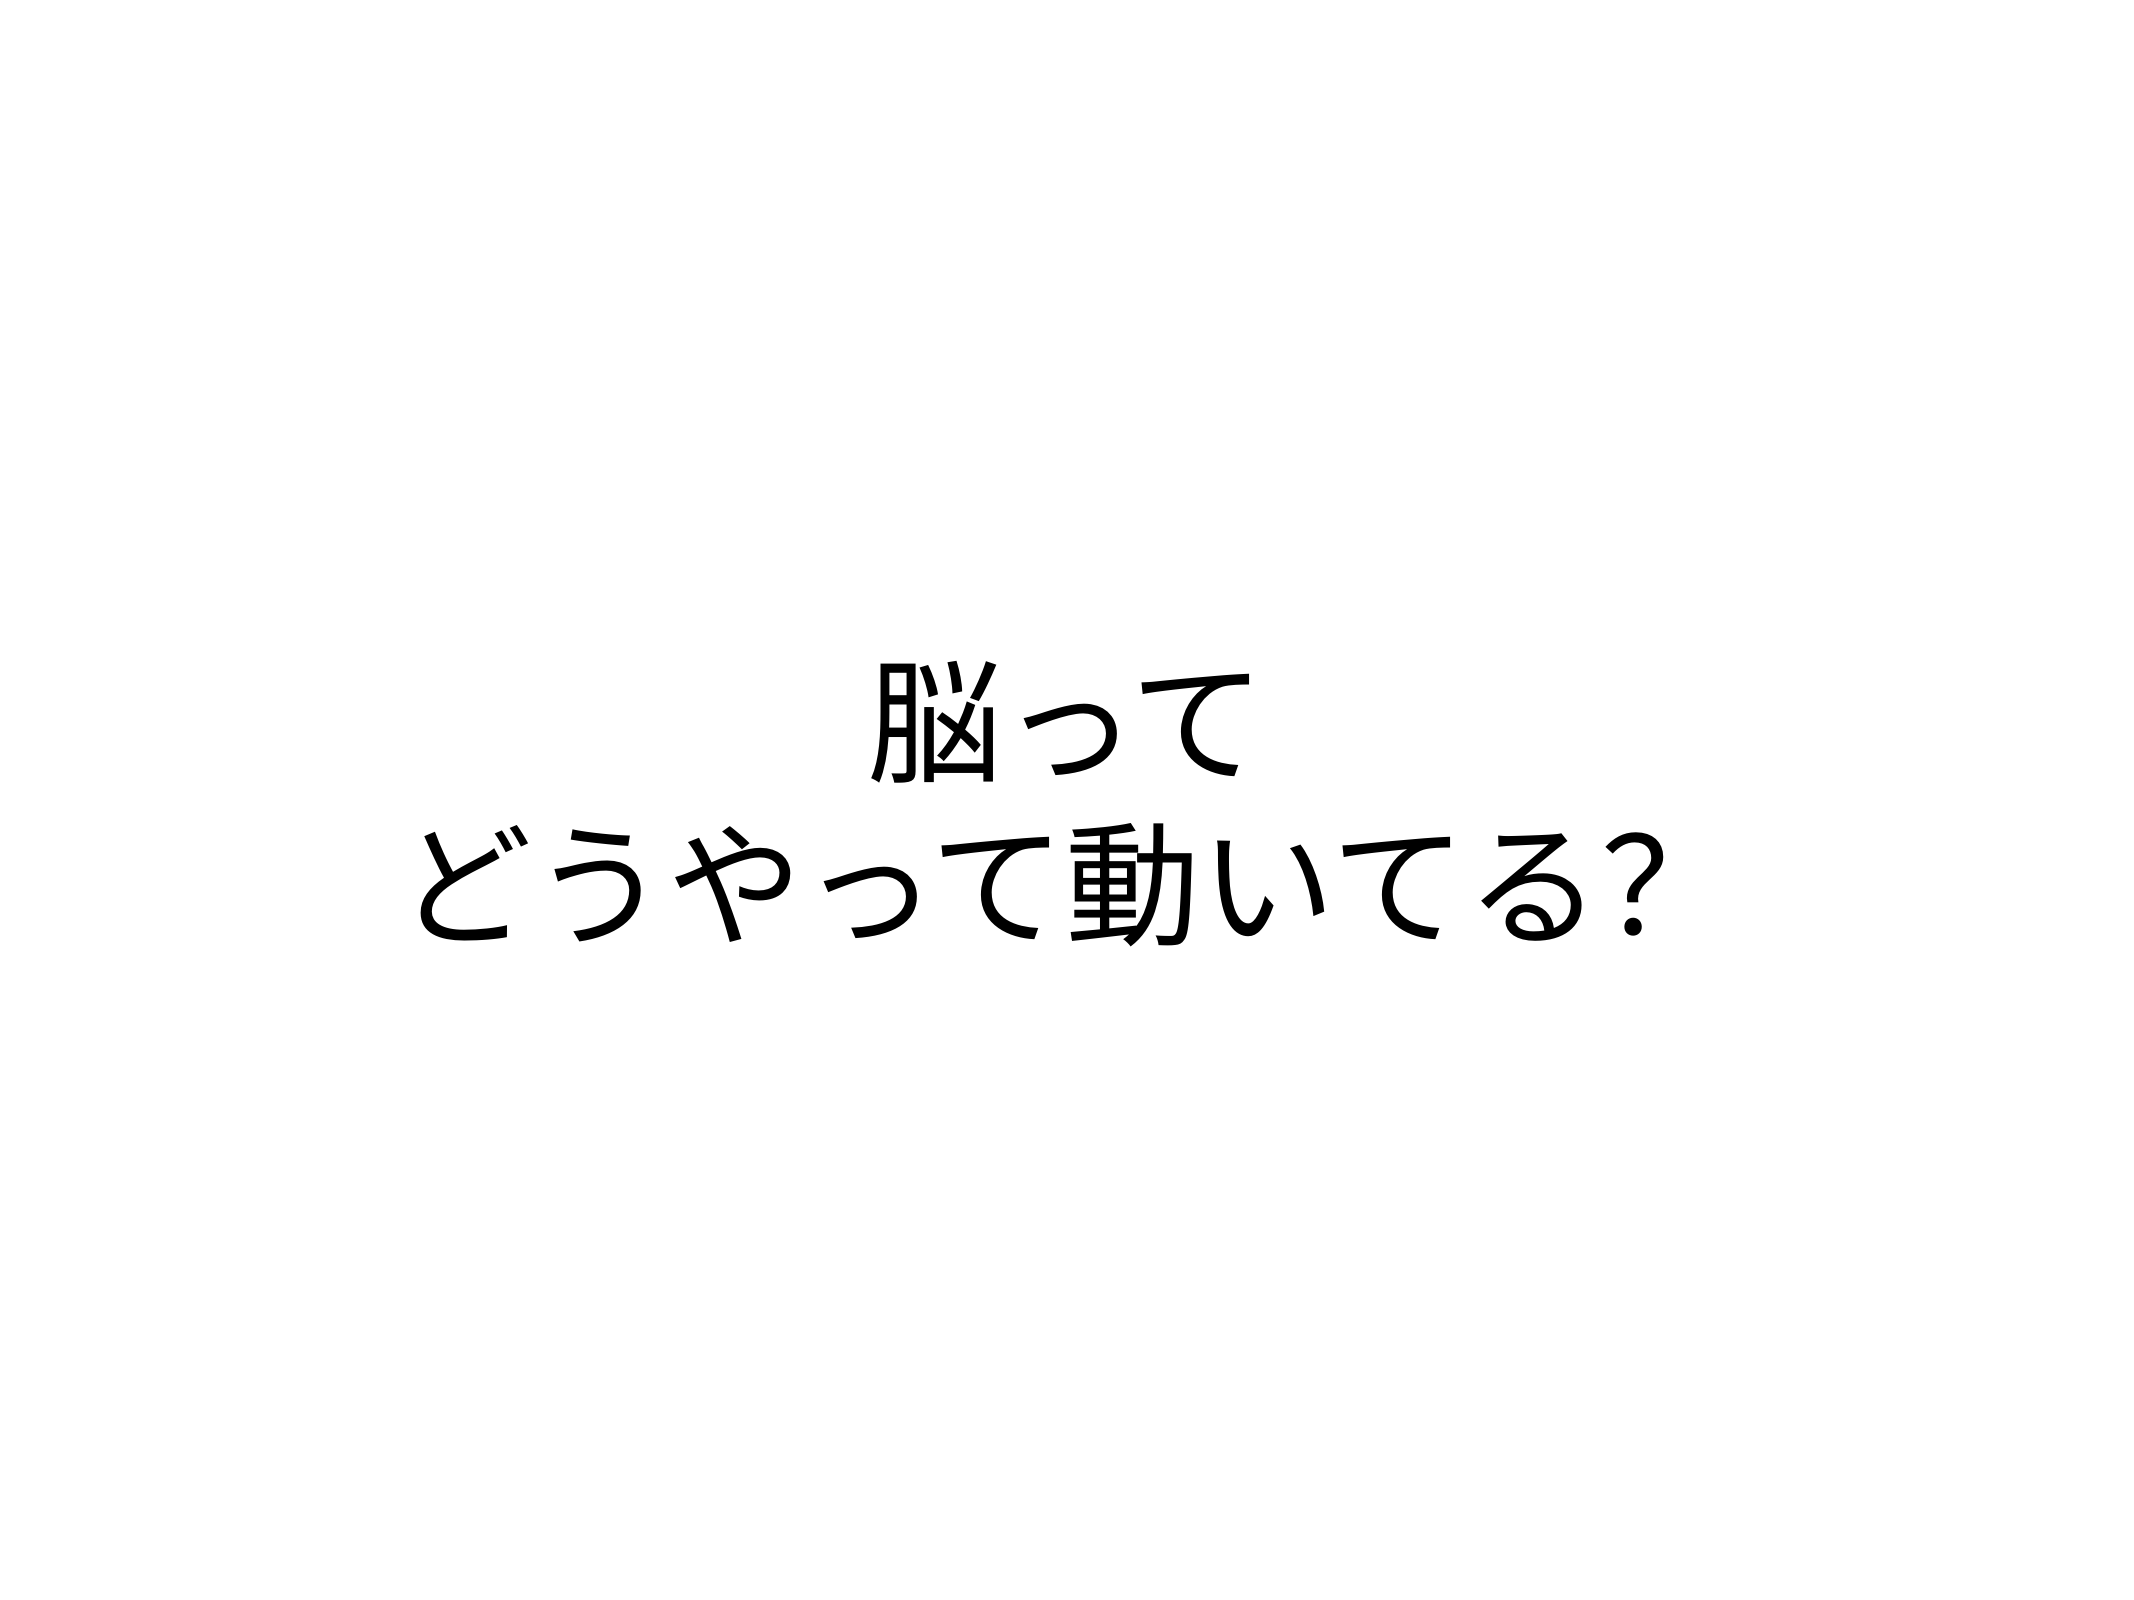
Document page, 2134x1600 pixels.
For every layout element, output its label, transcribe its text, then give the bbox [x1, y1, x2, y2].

title 脳って どうやって動いてる？ [155, 622, 1978, 978]
